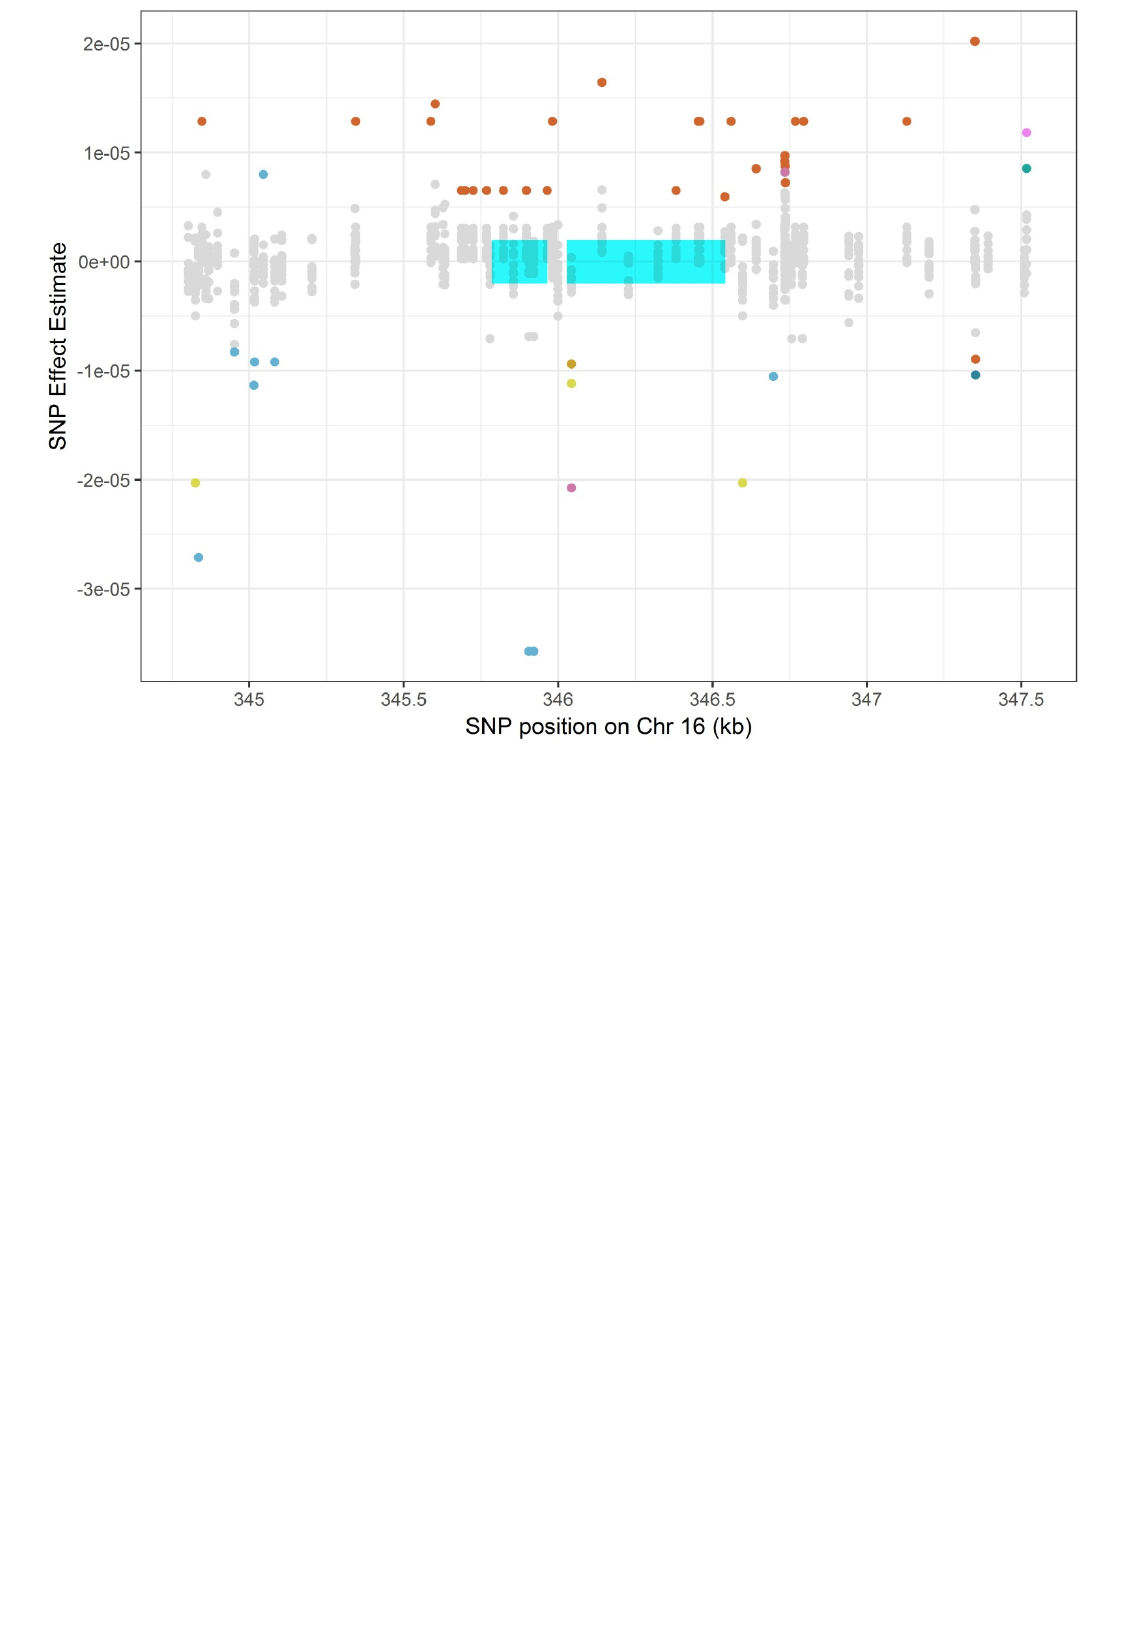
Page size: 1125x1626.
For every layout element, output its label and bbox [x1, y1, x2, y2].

picture [37, 0, 1088, 751]
